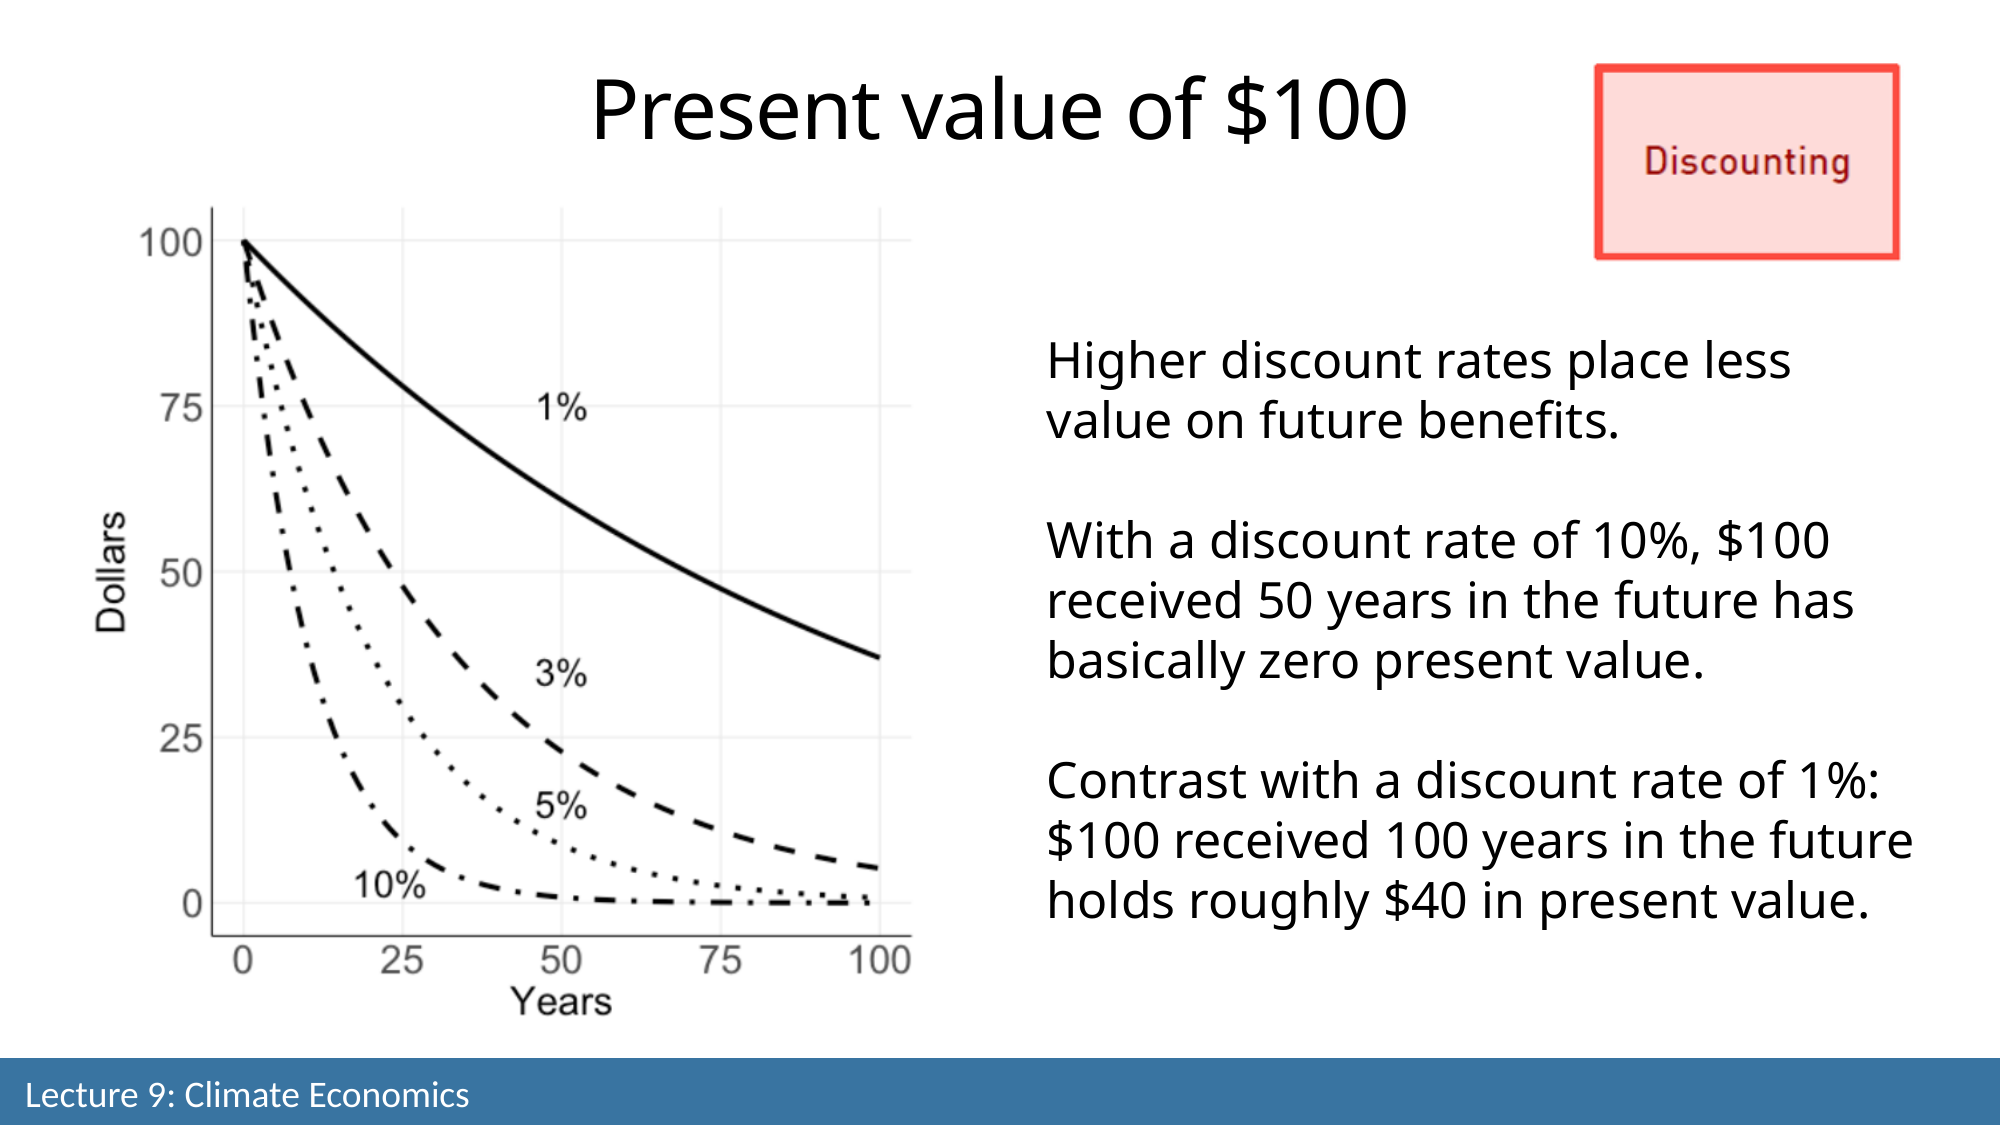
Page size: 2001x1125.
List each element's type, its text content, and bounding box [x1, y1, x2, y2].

picture [1592, 62, 1904, 263]
text_box Higher discount rates place less value on future benefits. With a discount rate of 10%, $100 received 50 years in the future has basically zero present value. Contrast with a discount rate of 1%: $100 received 100 years in the future holds roughly $40 in present value. [958, 321, 1944, 937]
text_box Present value of $100 [407, 0, 1593, 164]
picture [68, 187, 958, 1032]
